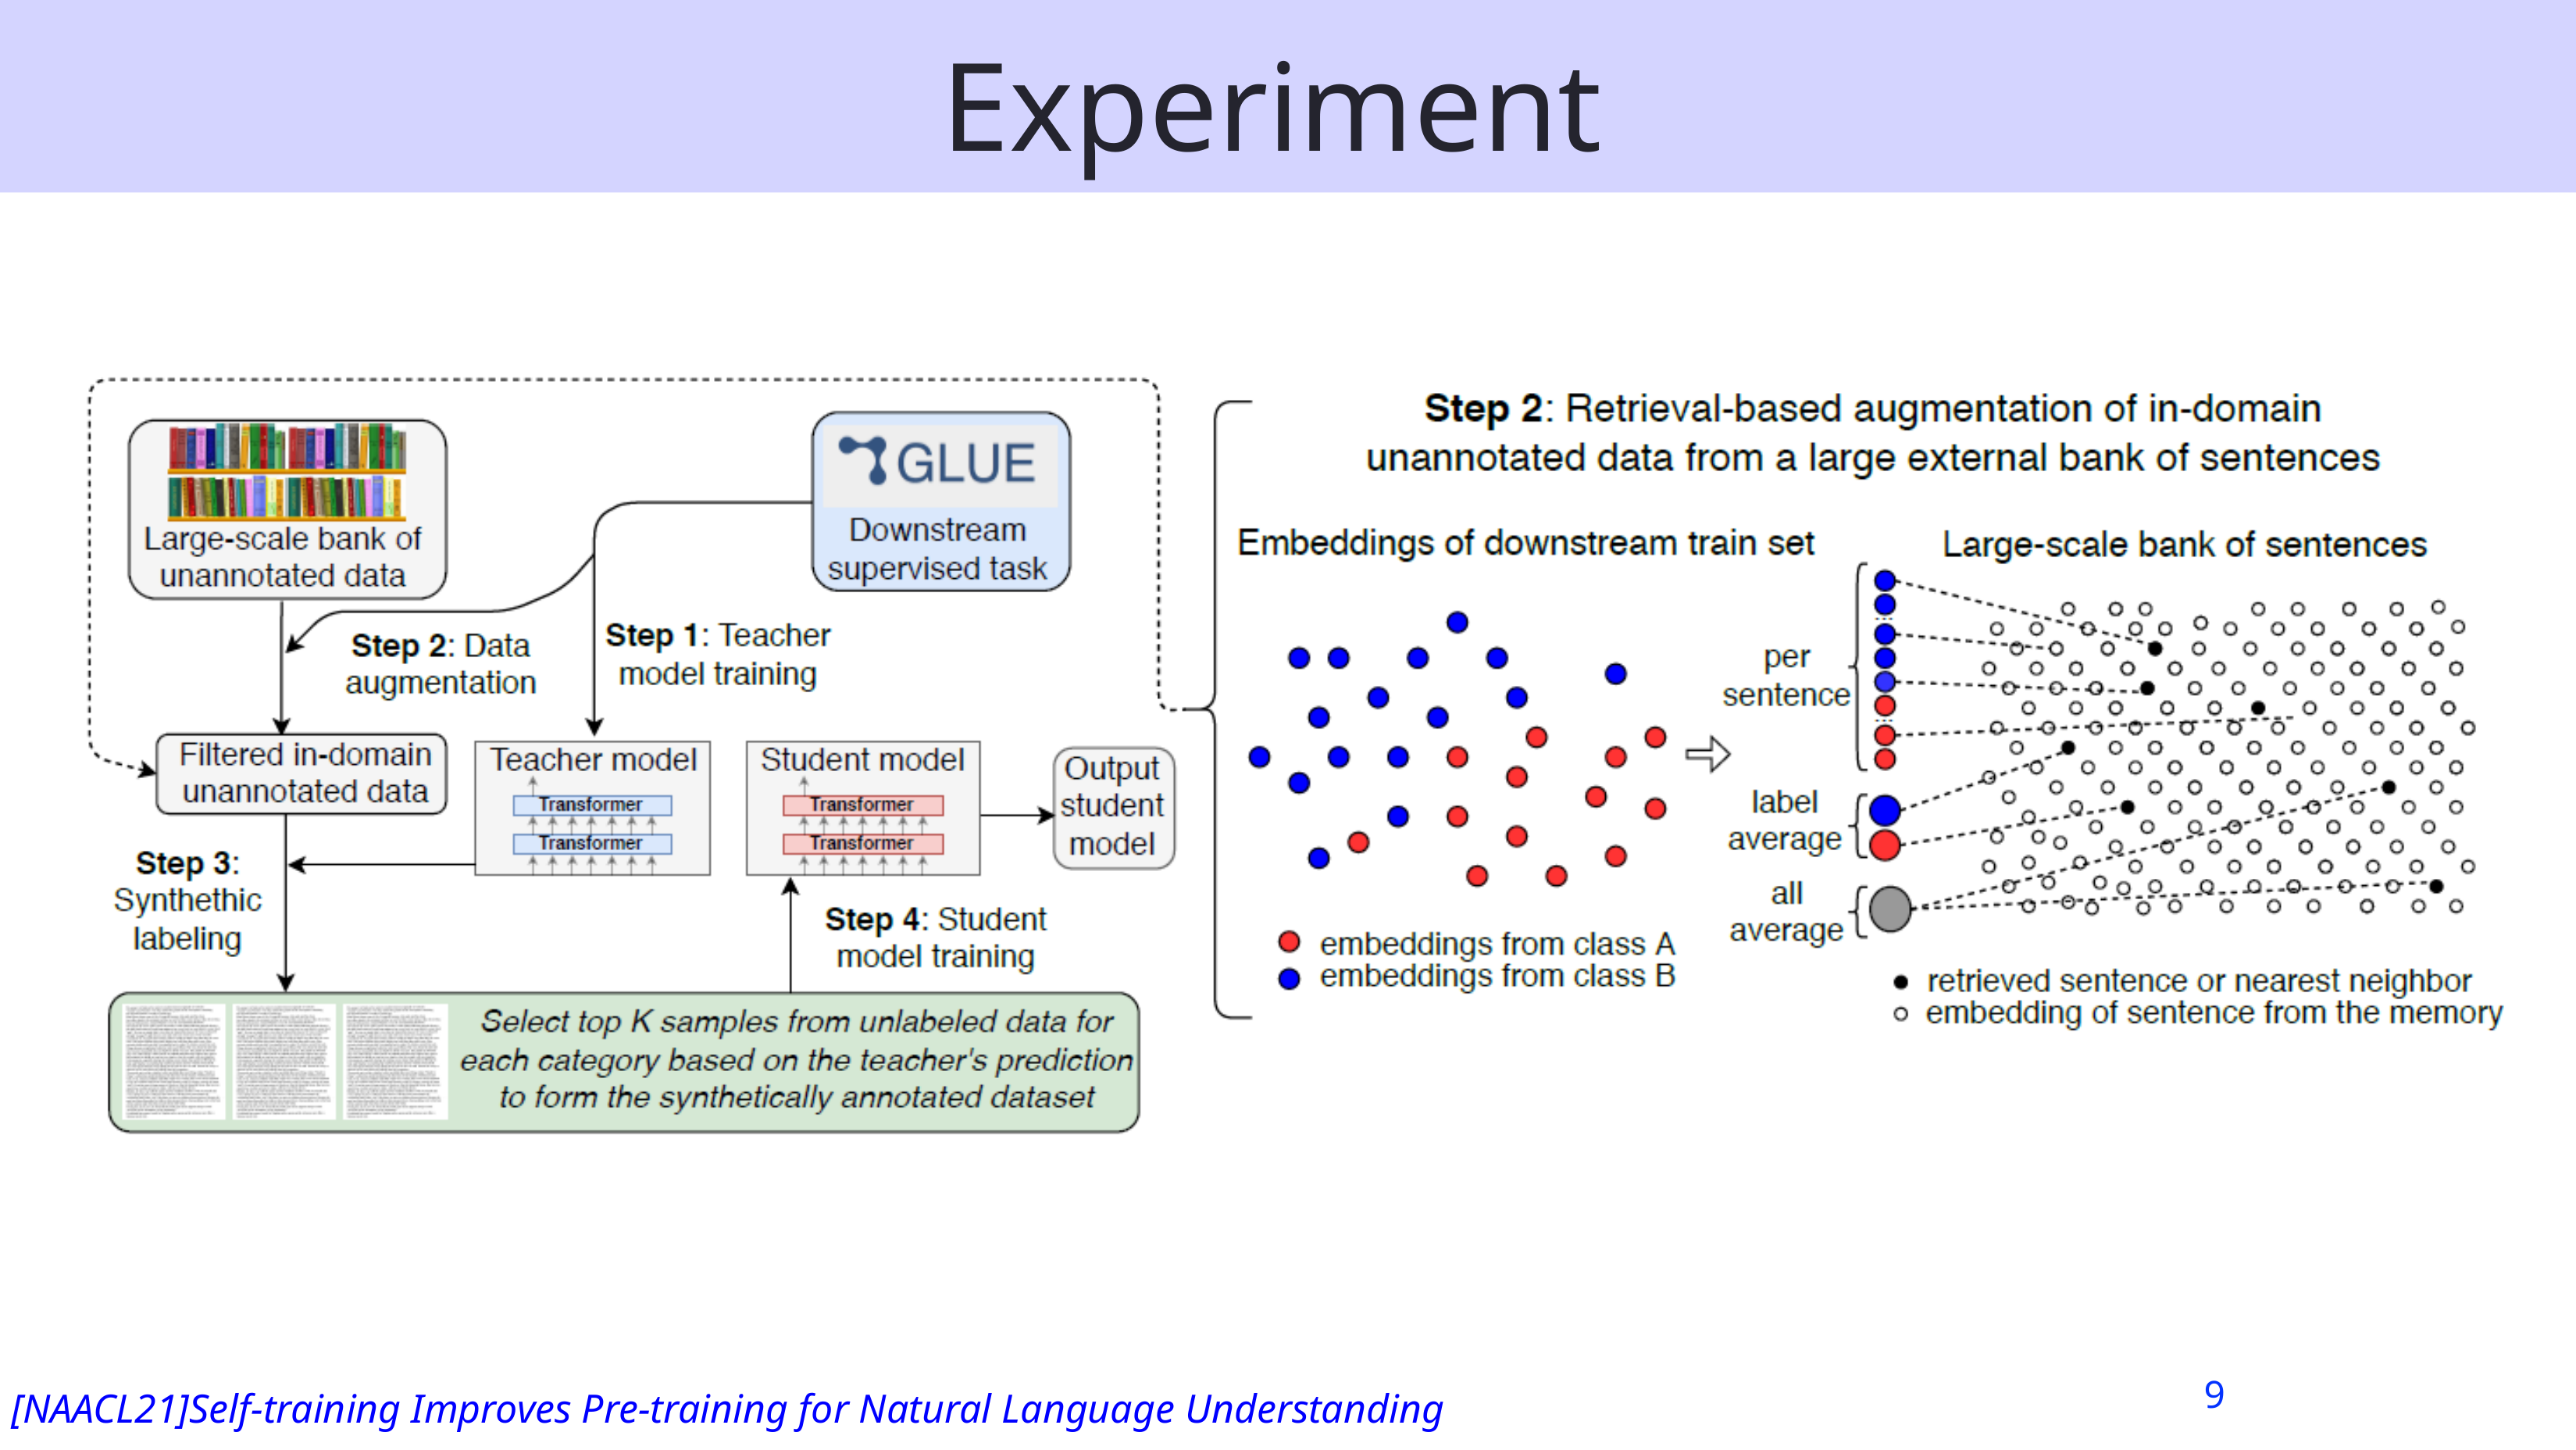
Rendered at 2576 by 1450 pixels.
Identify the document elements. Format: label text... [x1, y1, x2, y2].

text_box 9 [2199, 1377, 2275, 1422]
picture [0, 299, 2548, 1150]
title Experiment [494, 29, 2082, 177]
text_box [NAACL21]Self-training Improves Pre-training for Natural Language Understanding [0, 1377, 1483, 1437]
